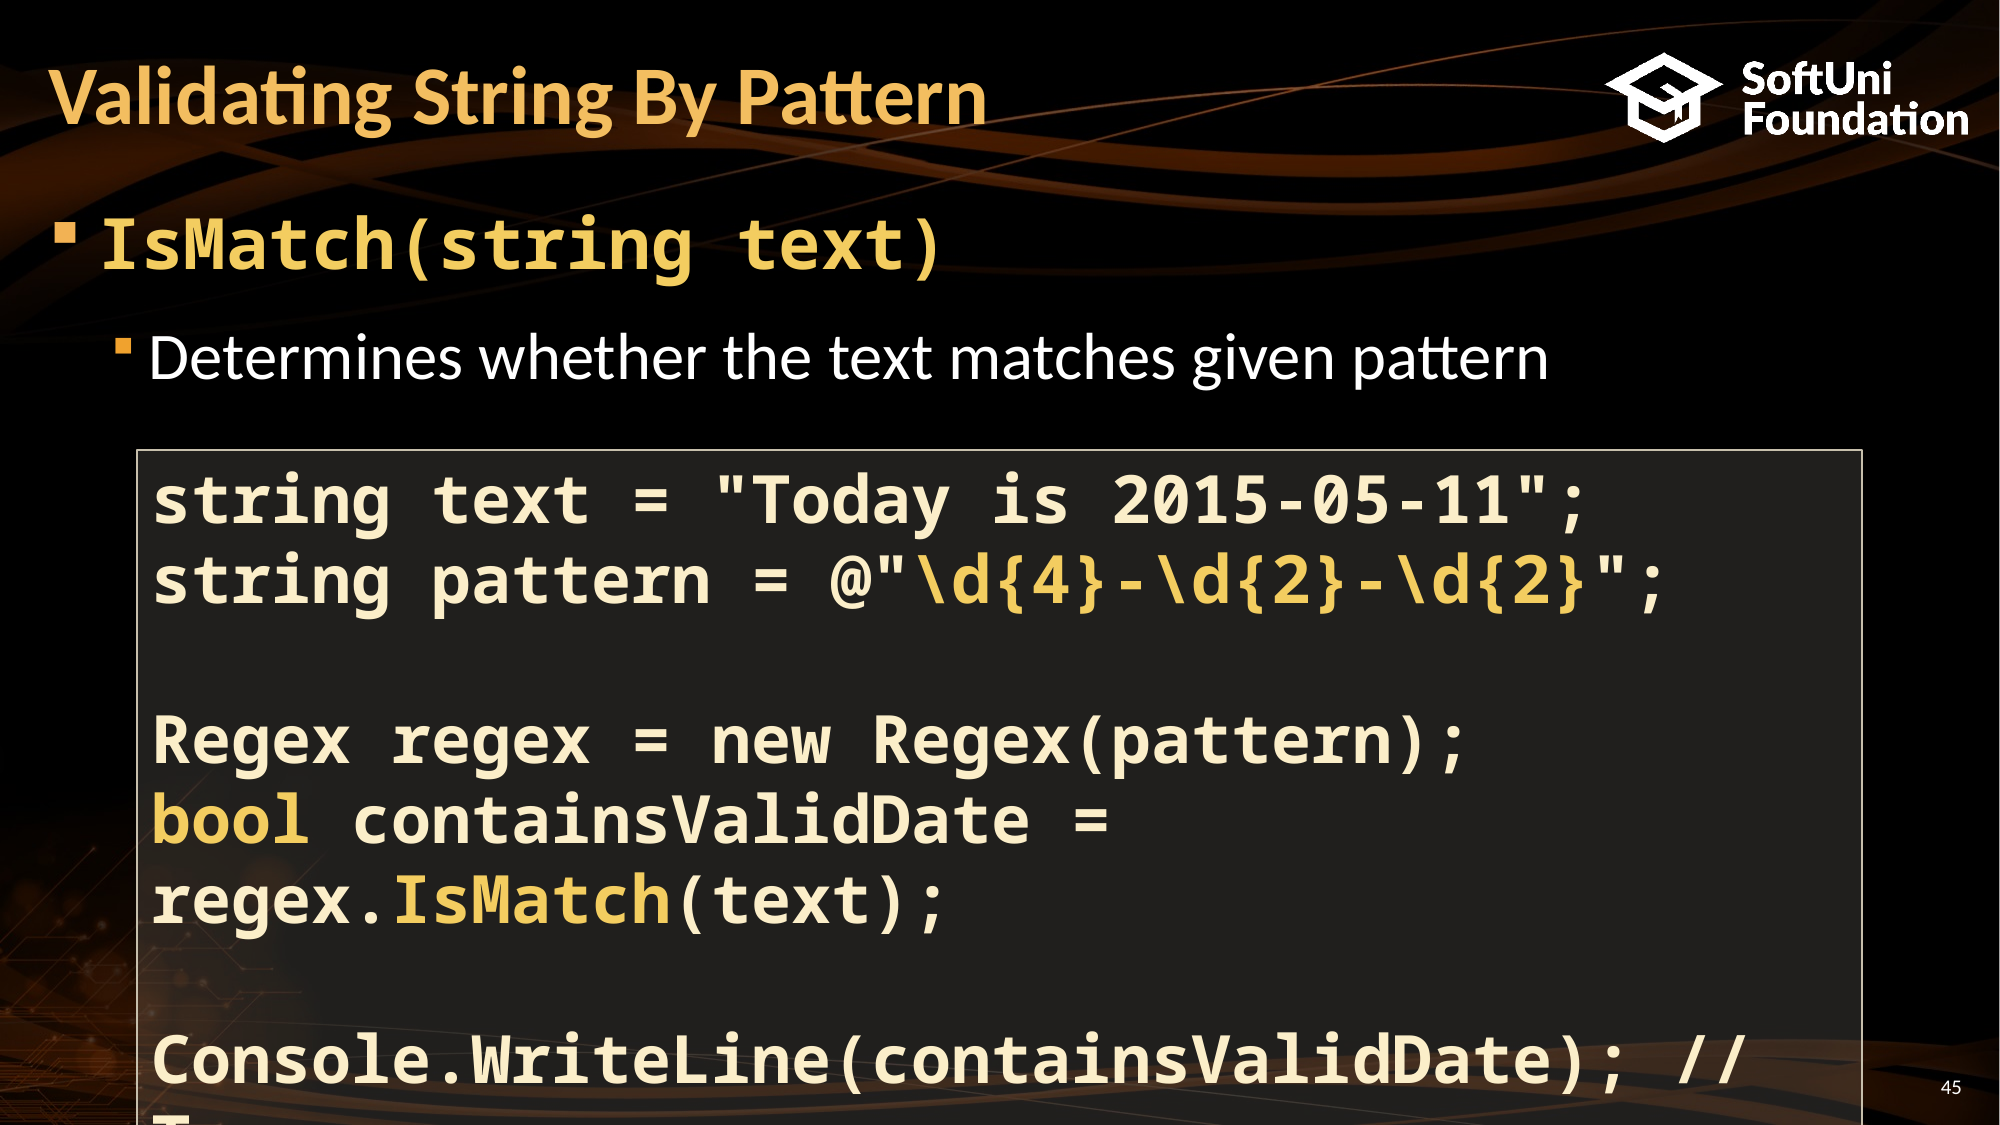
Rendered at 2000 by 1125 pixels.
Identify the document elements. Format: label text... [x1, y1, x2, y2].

title Validating String By Pattern [30, 6, 1602, 189]
text_box string text = "Today is 2015-05-11"; string pattern = @"\d{4}-\d{2}-\d{2}"; Regex regex = new Regex(pattern); bool containsValidDate = regex.IsMatch(text); Console.WriteLine(containsValidDate); // True [137, 449, 1863, 1125]
list IsMatch(string text) Determines whether the text matches given pattern [31, 188, 1968, 1103]
picture [0, 0, 2000, 1125]
